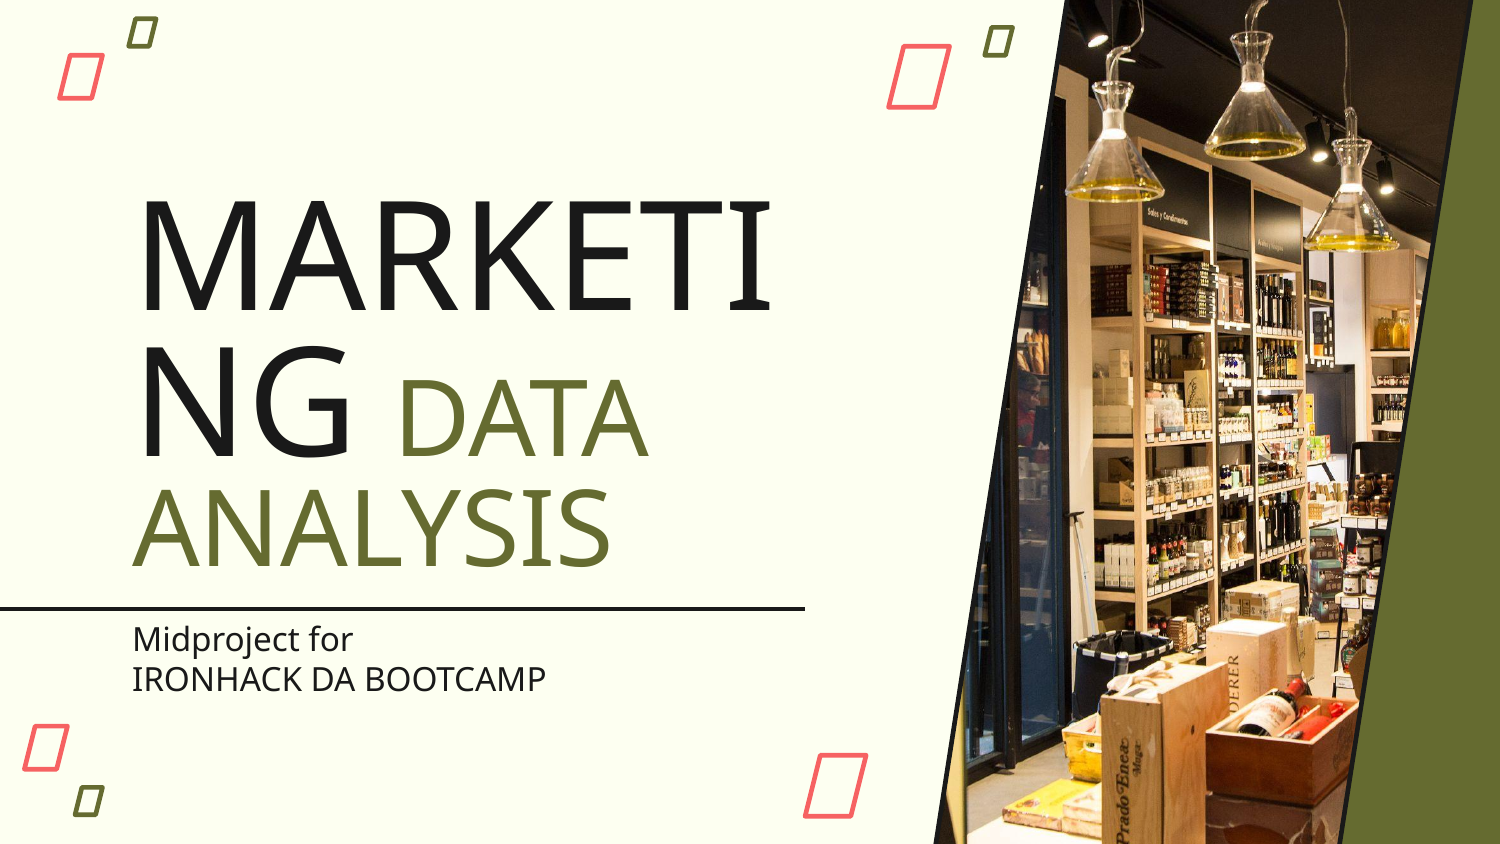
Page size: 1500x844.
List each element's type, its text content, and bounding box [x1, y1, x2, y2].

title MARKETING DATA ANALYSIS [116, 178, 838, 602]
subtitle Midproject for IRONHACK DA BOOTCAMP [116, 631, 838, 685]
picture [933, 0, 1473, 844]
